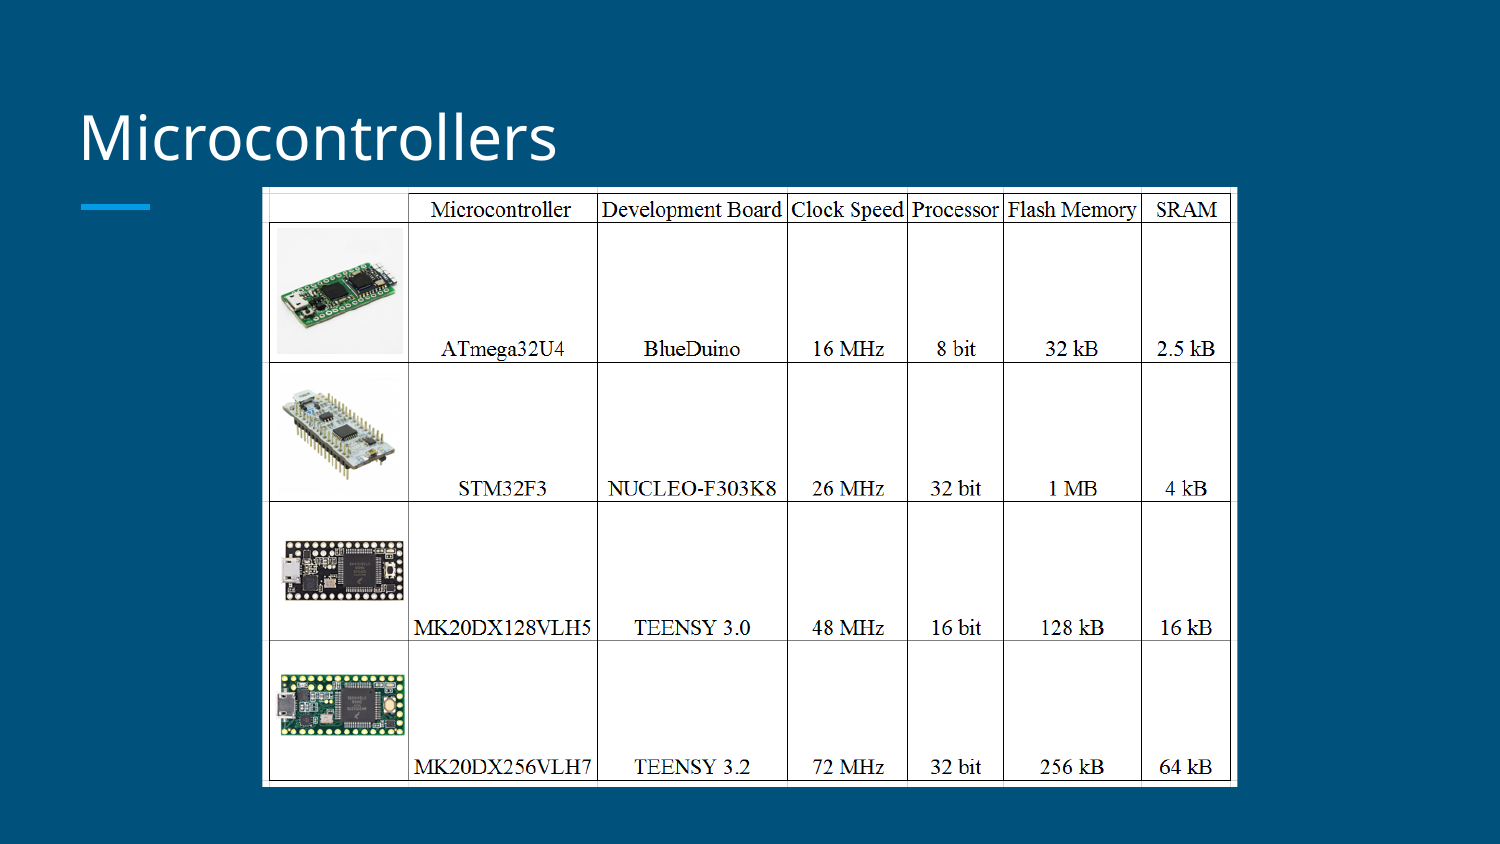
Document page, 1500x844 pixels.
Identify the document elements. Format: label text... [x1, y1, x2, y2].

title Microcontrollers [63, 75, 1437, 188]
picture [263, 188, 1237, 786]
